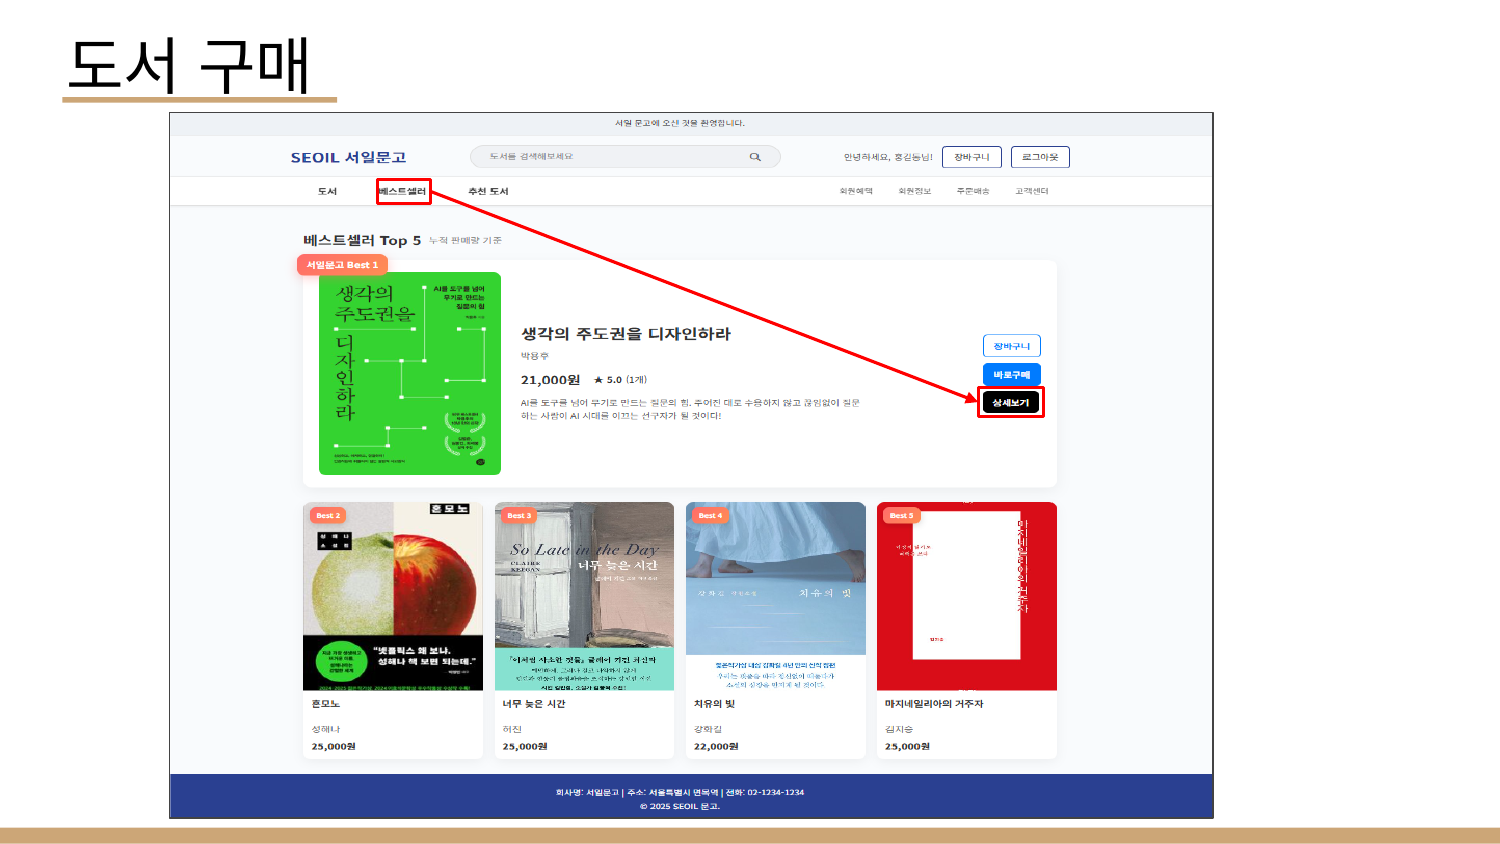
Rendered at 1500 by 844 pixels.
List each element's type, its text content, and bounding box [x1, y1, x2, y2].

title 도서 구매 [51, 15, 1449, 114]
picture [170, 113, 1213, 818]
text_box [62, 97, 338, 103]
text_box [430, 191, 979, 403]
